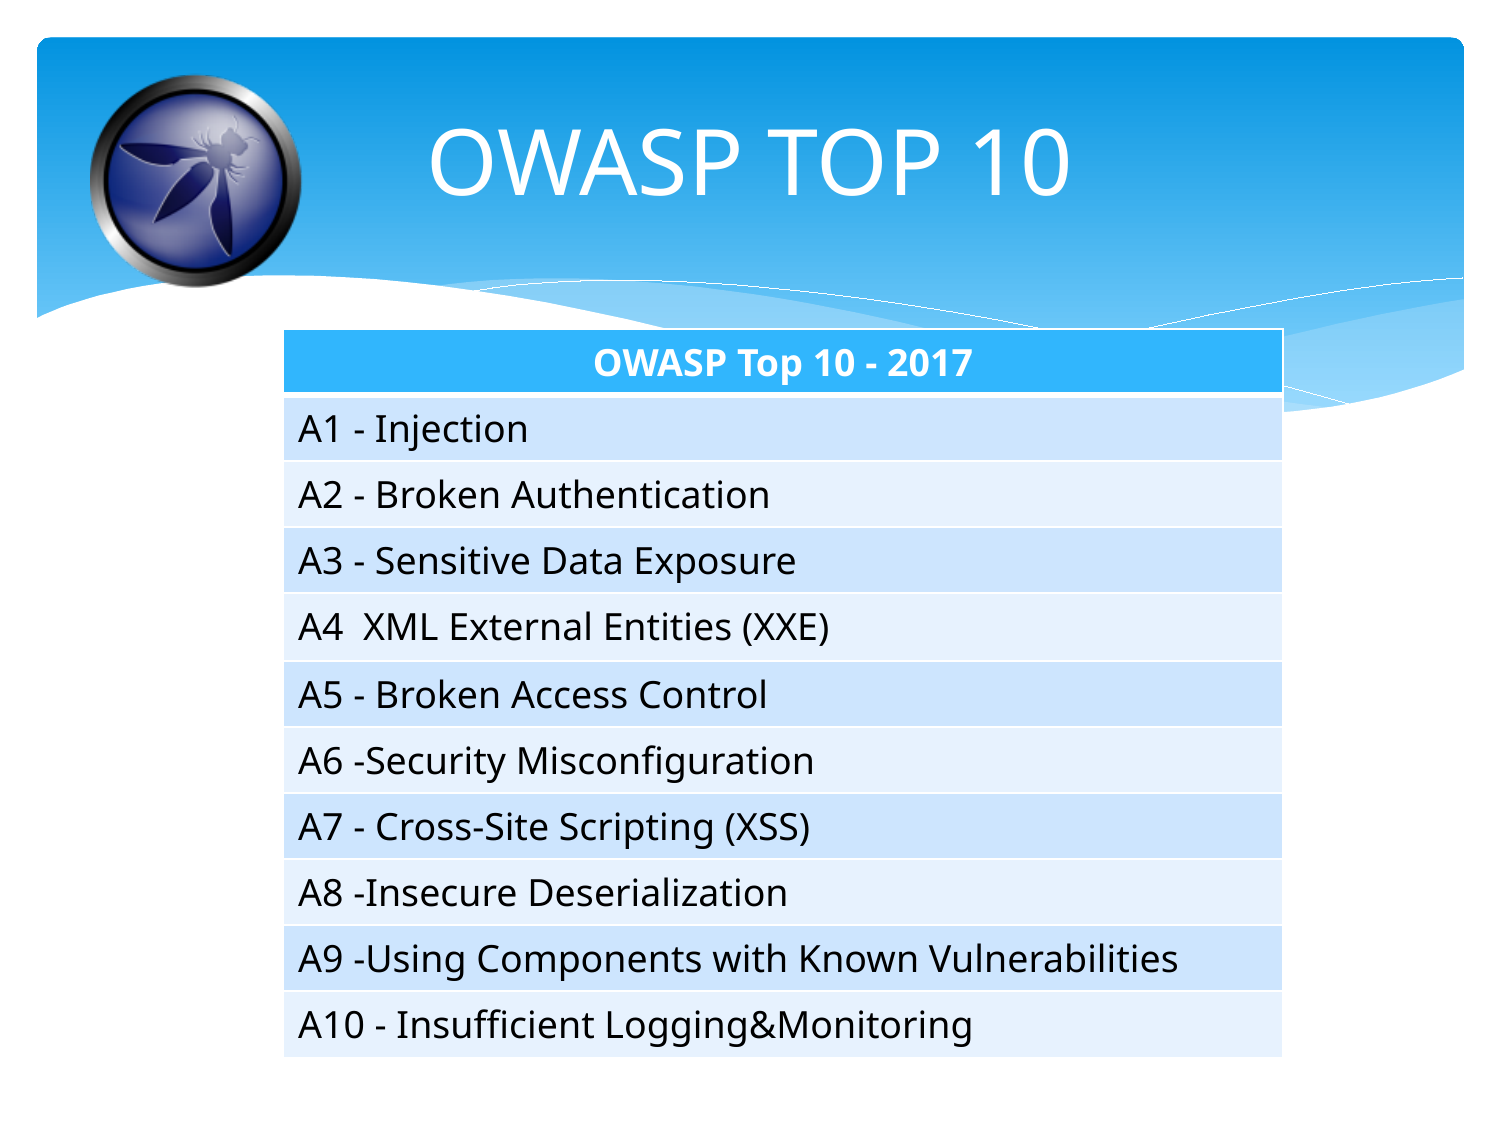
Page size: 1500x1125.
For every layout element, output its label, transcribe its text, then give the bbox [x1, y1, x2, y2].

table_cell A2 - Broken Authentication [284, 462, 1282, 526]
table_cell A9 -Using Components with Known Vulnerabilities [284, 926, 1282, 990]
table_cell A10 - Insufficient Logging&Monitoring [284, 992, 1282, 1057]
table_cell A8 -Insecure Deserialization [284, 860, 1282, 924]
title OWASP Top 10 [75, 55, 1425, 261]
table_cell A4 XML External Entities (XXE) [284, 594, 1282, 660]
table_cell A6 -Security Misconfiguration [284, 728, 1282, 792]
table_cell A5 - Broken Access Control [284, 662, 1282, 726]
table_cell A1 - Injection [284, 398, 1282, 460]
table_cell A3 - Sensitive Data Exposure [284, 528, 1282, 592]
table_header OWASP Top 10 - 2017 [284, 330, 1282, 392]
table_cell A7 - Cross-Site Scripting (XSS) [284, 794, 1282, 858]
picture [89, 75, 303, 291]
